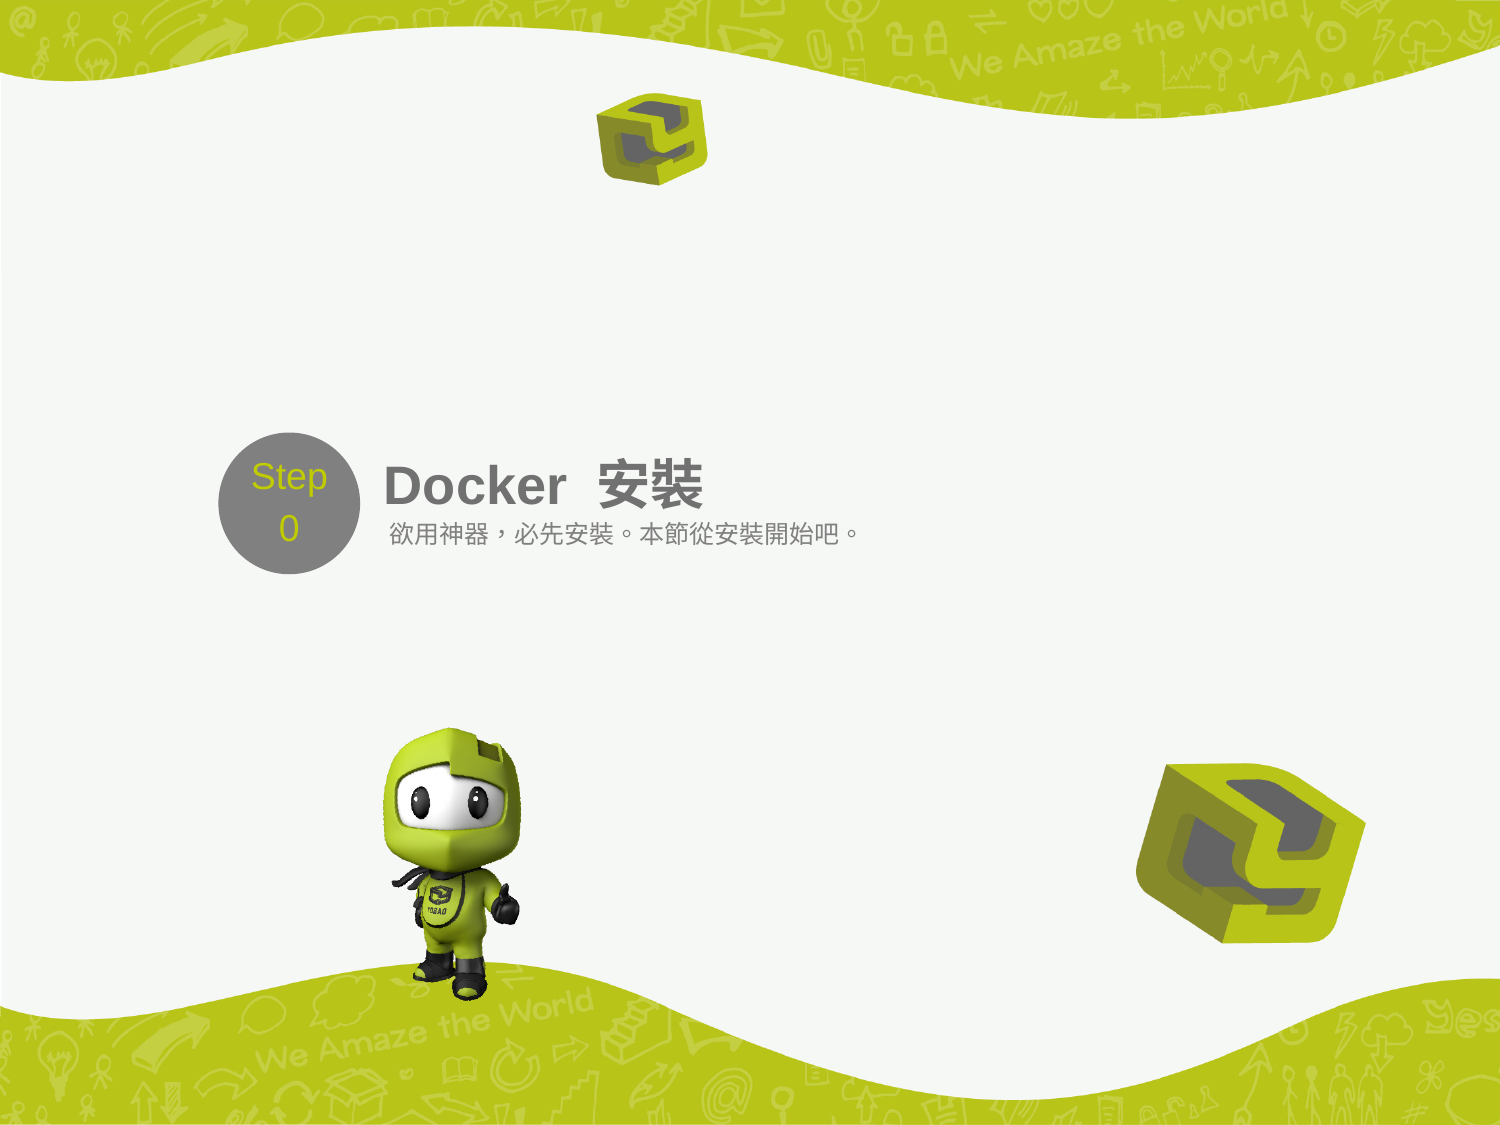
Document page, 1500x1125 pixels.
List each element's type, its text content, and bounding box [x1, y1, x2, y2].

list Step 0 [227, 438, 352, 563]
picture [0, 0, 1500, 1125]
list 欲用神器，必先安裝。本節從安裝開始吧。 [383, 517, 1128, 551]
title Docker 安裝 [383, 456, 1128, 510]
